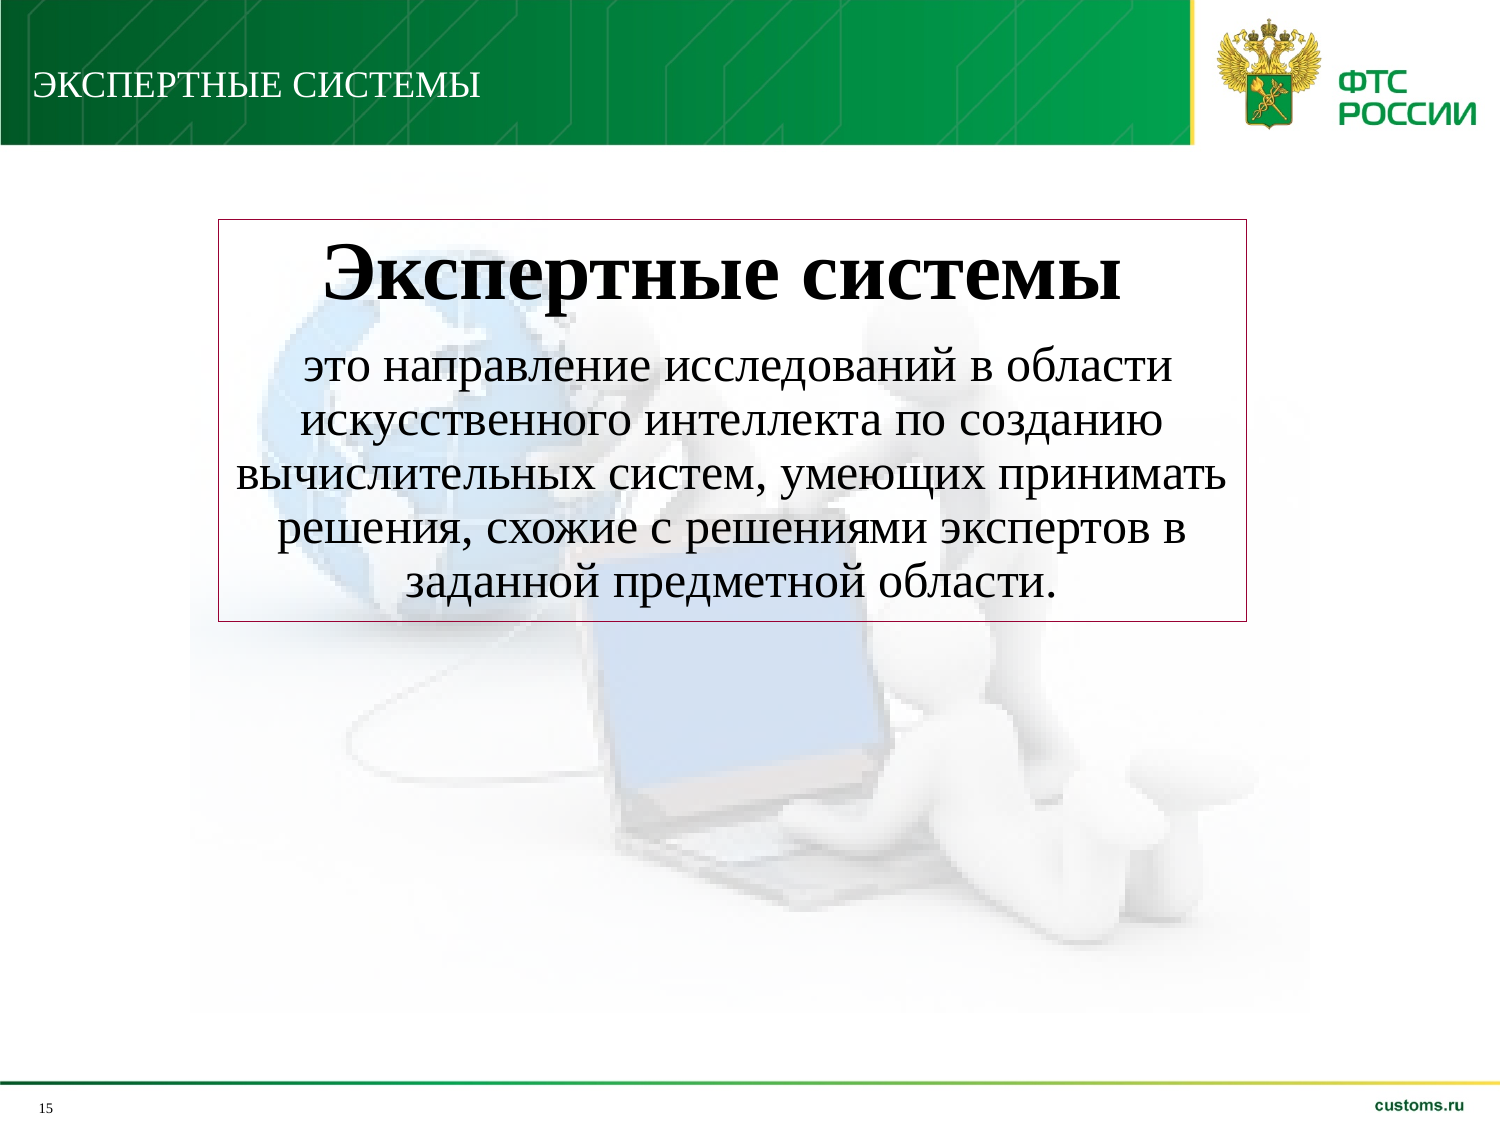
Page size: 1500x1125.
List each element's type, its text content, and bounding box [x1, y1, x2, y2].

text_box 15 [23, 1092, 128, 1124]
text_box ЭКСПЕРТНЫЕ СИСТЕМЫ [17, 52, 845, 112]
picture [0, 0, 1500, 1125]
